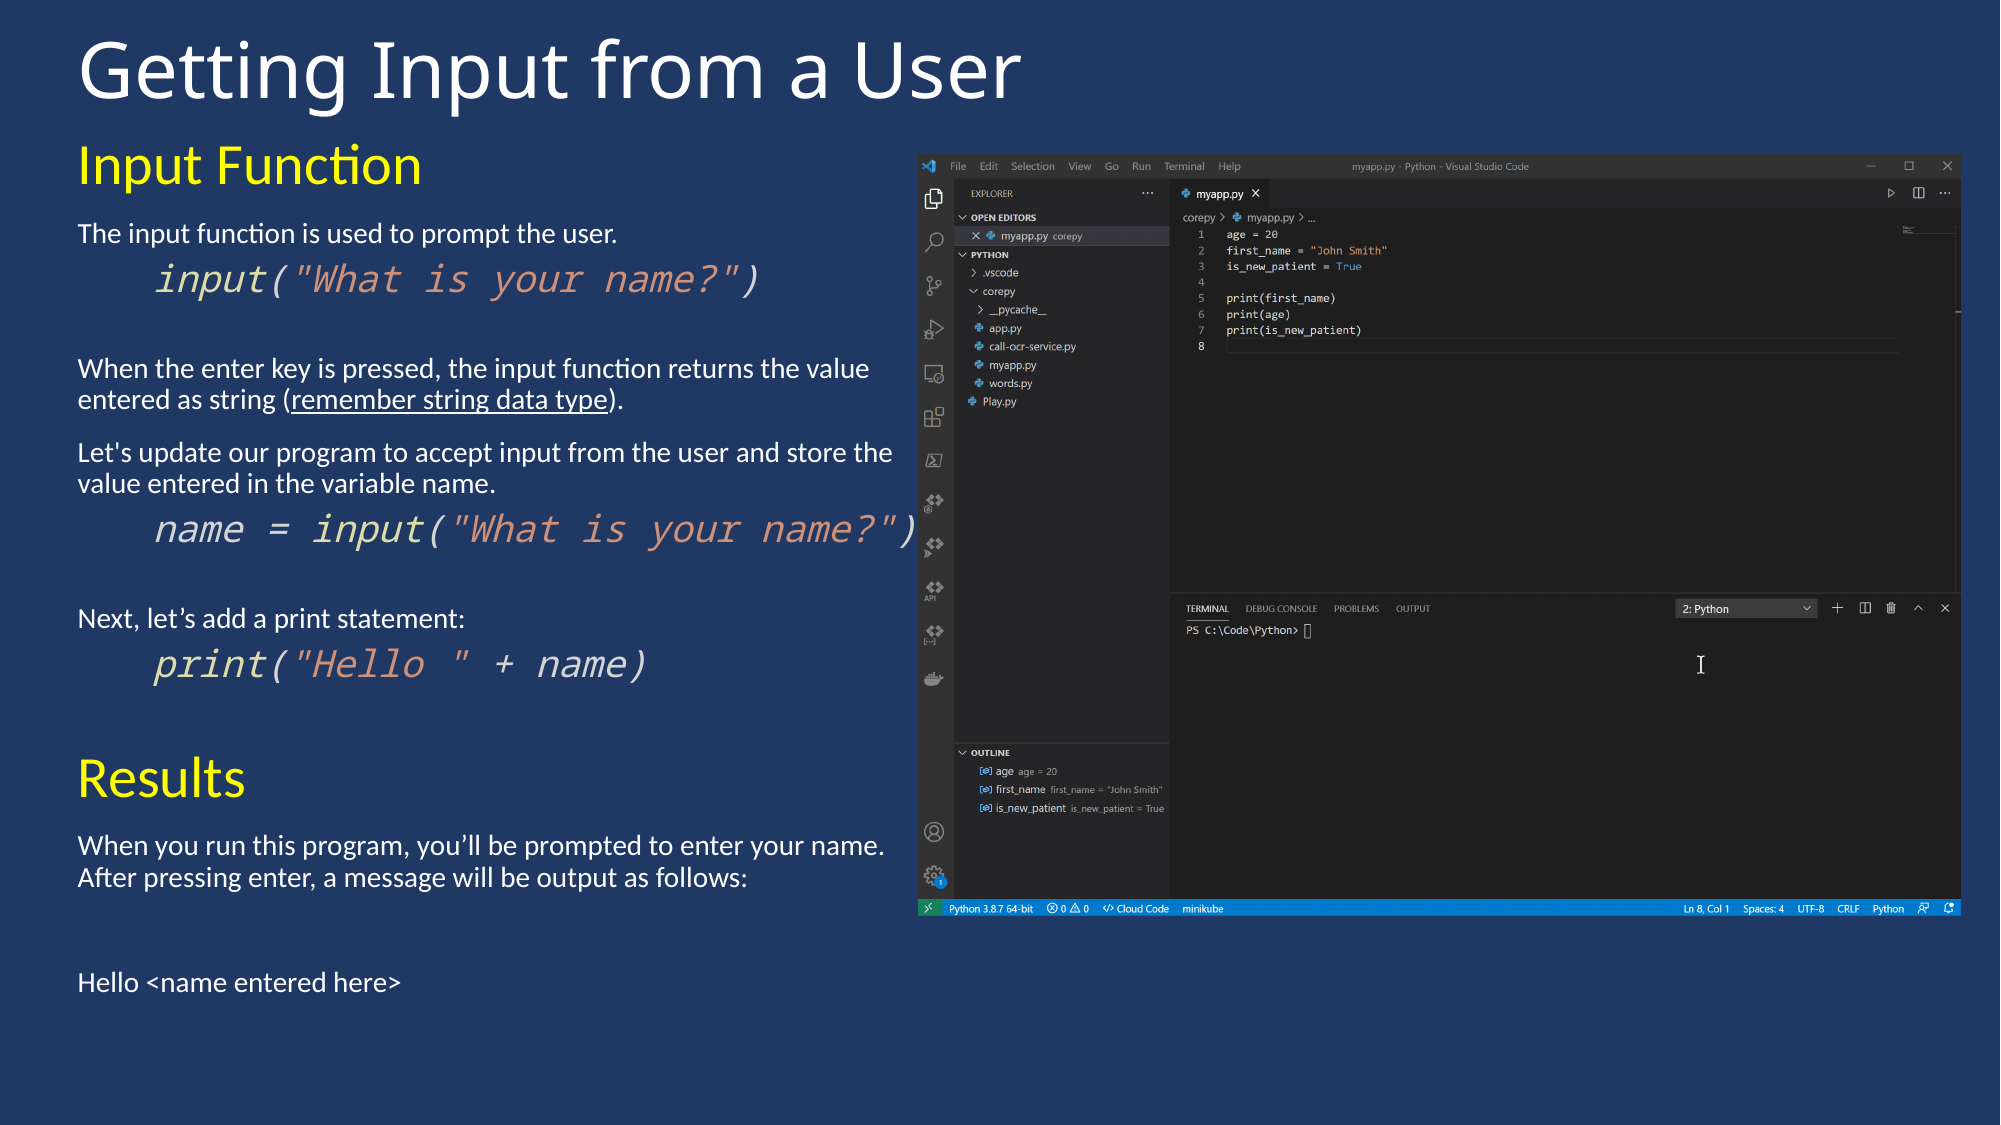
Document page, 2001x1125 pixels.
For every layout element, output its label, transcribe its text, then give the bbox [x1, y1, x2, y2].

list Input Function The input function is used to prompt the user. input("What is your name?") When the enter key is pressed, the input function returns the value entered as string (remember string data type). Let's update our program to accept input from the user and store the value entered in the variable name. name = input("What is your name?") Next, let’s add a print statement: print("Hello " + name) Results When you run this program, you’ll be prompted to enter your name. After pressing enter, a message will be output as follows: Hello <name entered here> [62, 127, 939, 1079]
title Getting Input from a User [62, 20, 1049, 127]
picture [918, 154, 1961, 916]
